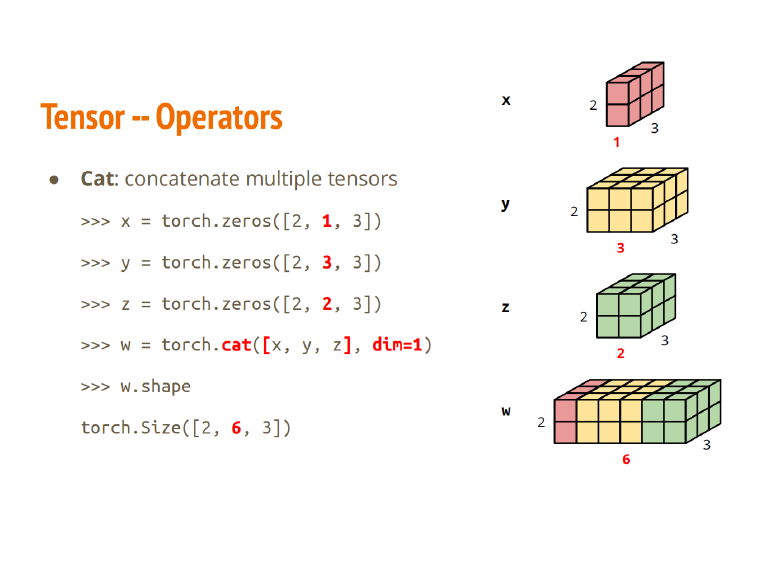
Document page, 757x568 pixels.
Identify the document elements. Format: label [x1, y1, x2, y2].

picture [23, 58, 733, 472]
